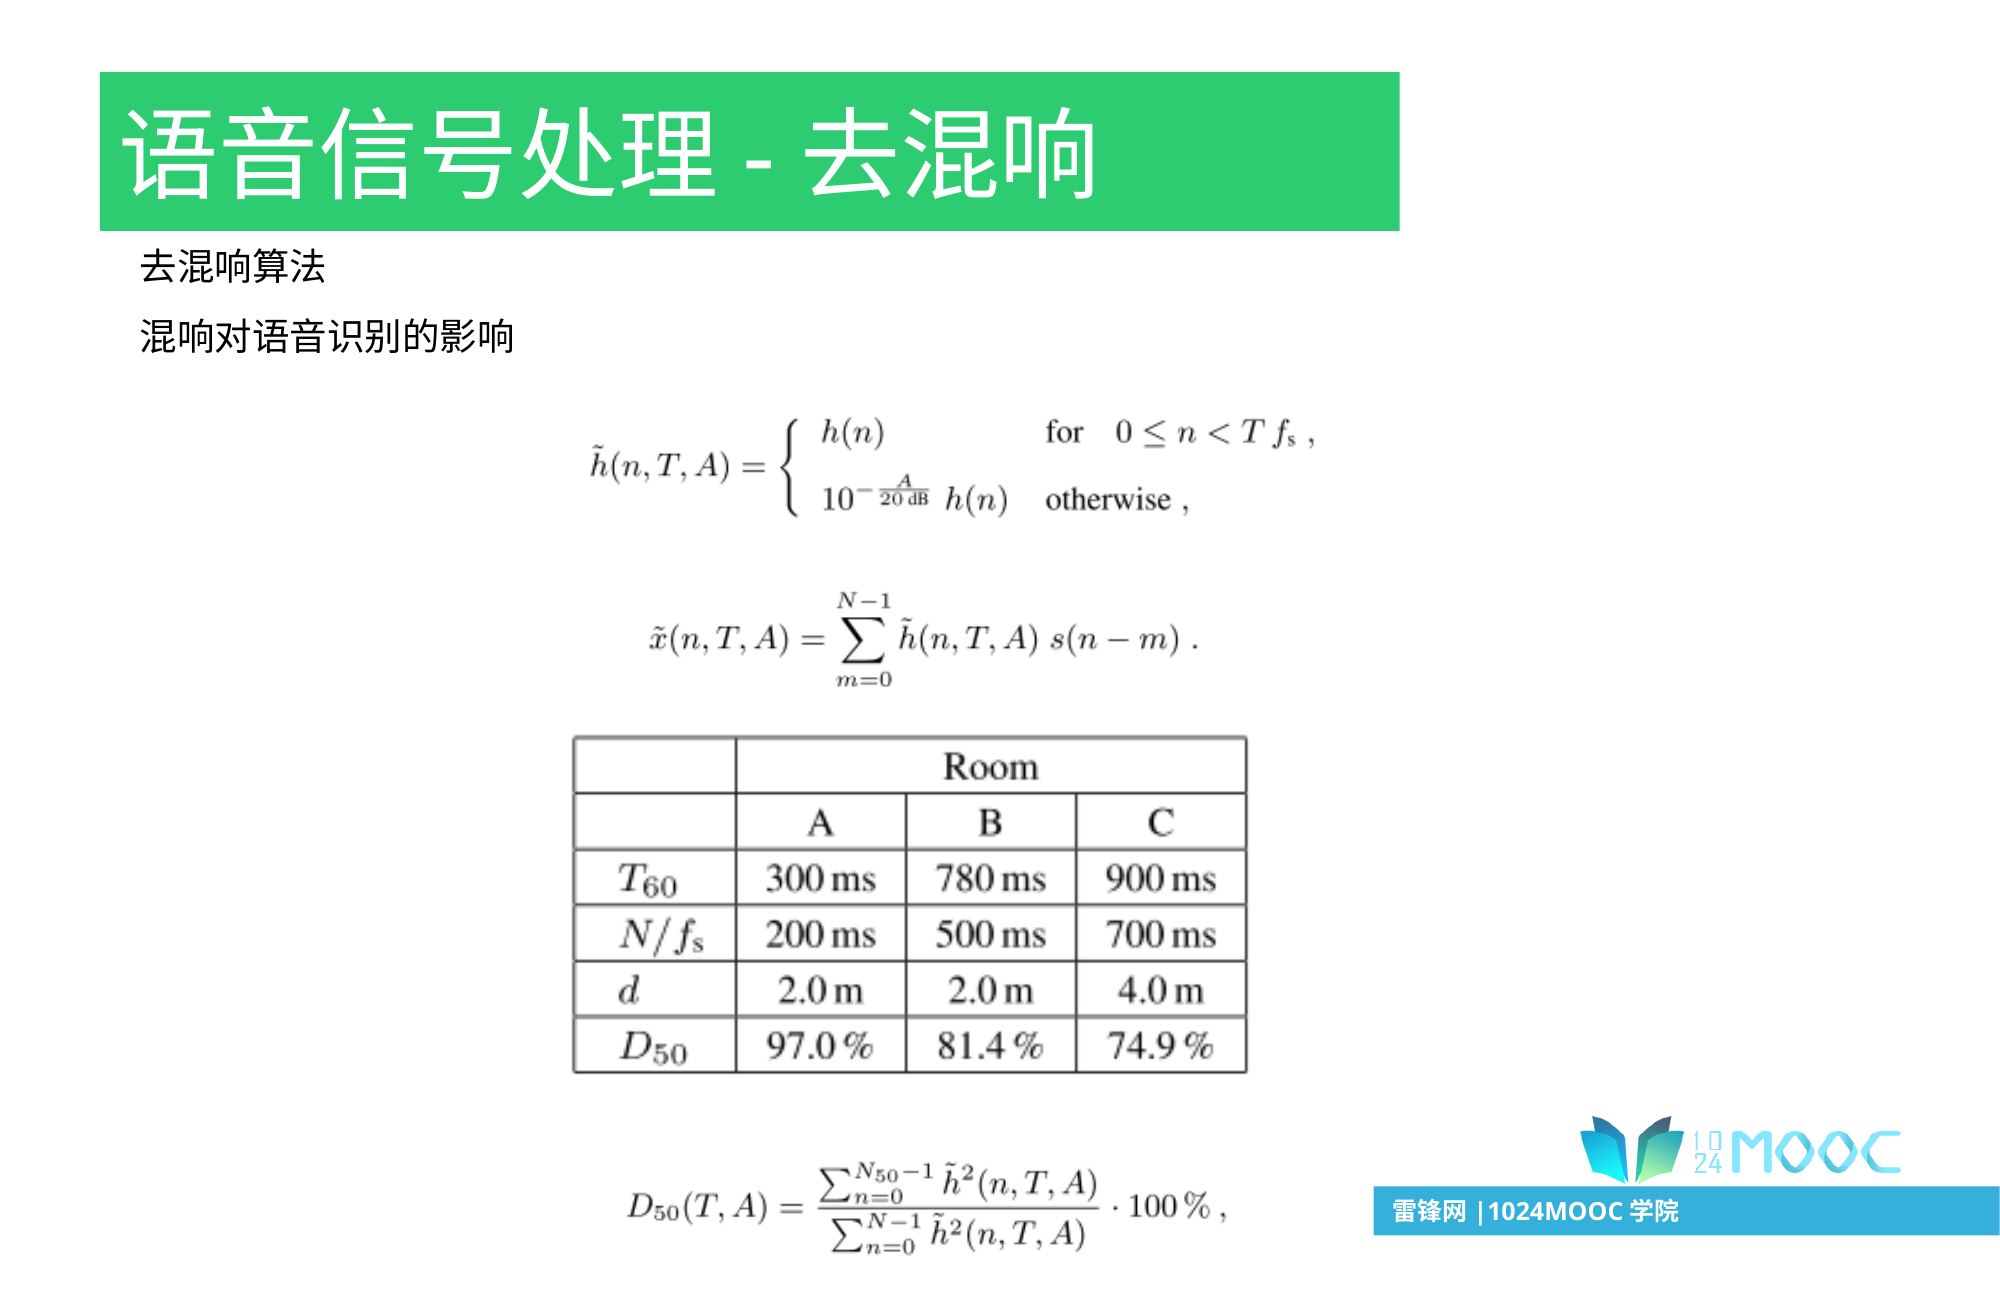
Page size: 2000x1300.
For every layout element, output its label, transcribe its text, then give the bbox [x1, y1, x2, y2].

picture [1567, 1102, 1927, 1186]
picture [610, 576, 1216, 696]
picture [536, 726, 1332, 1099]
title 语音信号处理-去混响 [99, 72, 1400, 231]
text_box 混响对语音识别的影响 [124, 305, 784, 366]
picture [606, 1144, 1250, 1263]
picture [557, 394, 1332, 527]
text_box 去混响算法 [124, 235, 784, 296]
